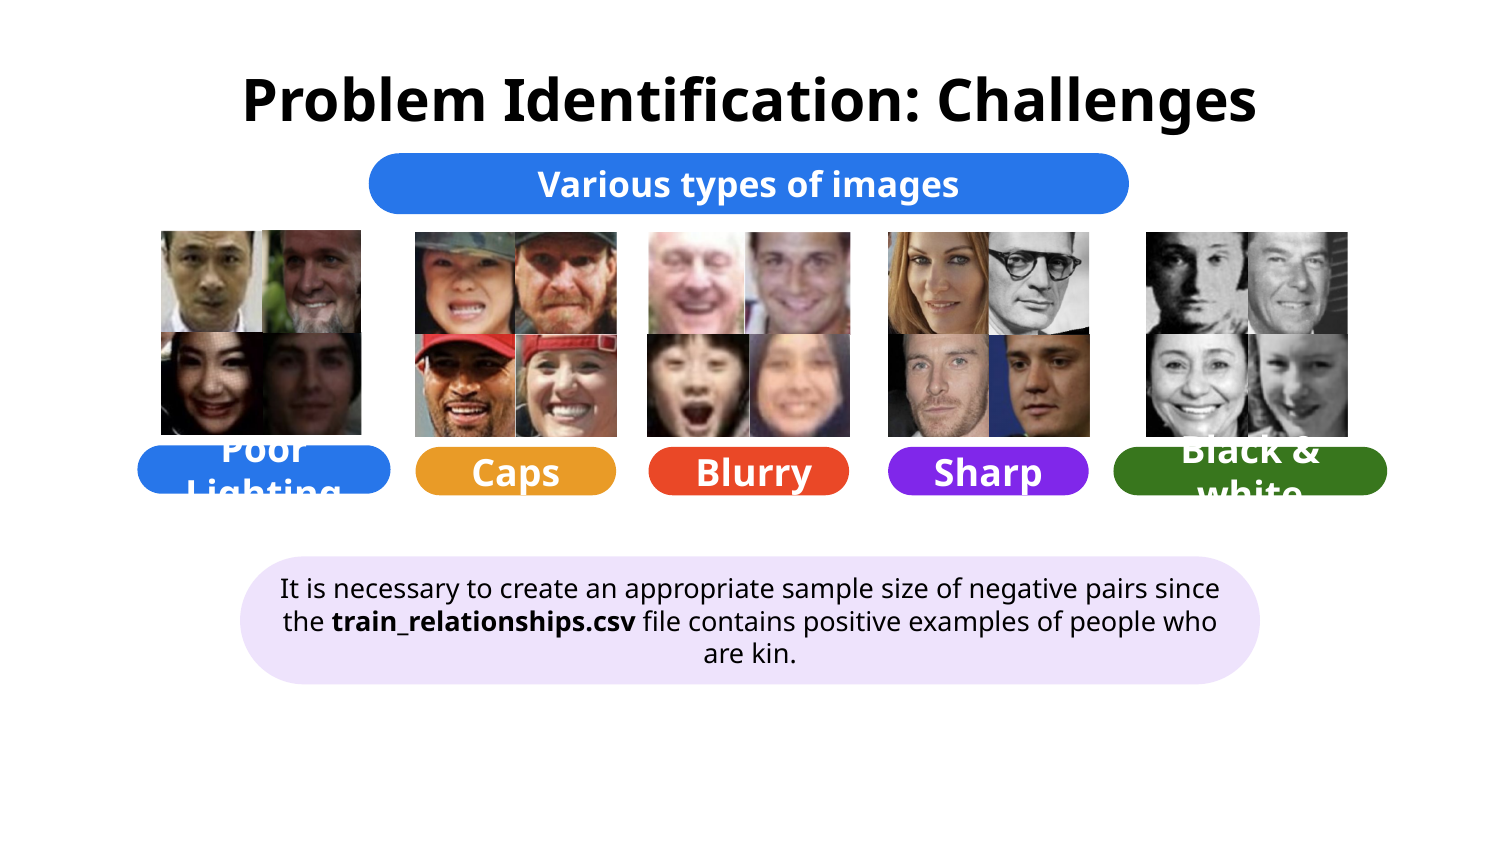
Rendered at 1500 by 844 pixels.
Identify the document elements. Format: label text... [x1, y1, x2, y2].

text_box Black & white [1113, 446, 1388, 496]
text_box Blurry [648, 446, 850, 496]
picture [647, 232, 851, 437]
picture [161, 230, 364, 435]
text_box Various types of images [368, 153, 1129, 215]
text_box Caps [415, 446, 617, 496]
text_box It is necessary to create an appropriate sample size of negative pairs since the train_relationships.csv file contains positive examples of people who are kin. [240, 556, 1261, 685]
text_box Sharp [888, 446, 1089, 496]
text_box Poor Lighting [137, 445, 391, 494]
title Problem Identification: Challenges [75, 67, 1425, 129]
picture [415, 231, 617, 437]
picture [1146, 231, 1348, 437]
picture [887, 231, 1090, 437]
